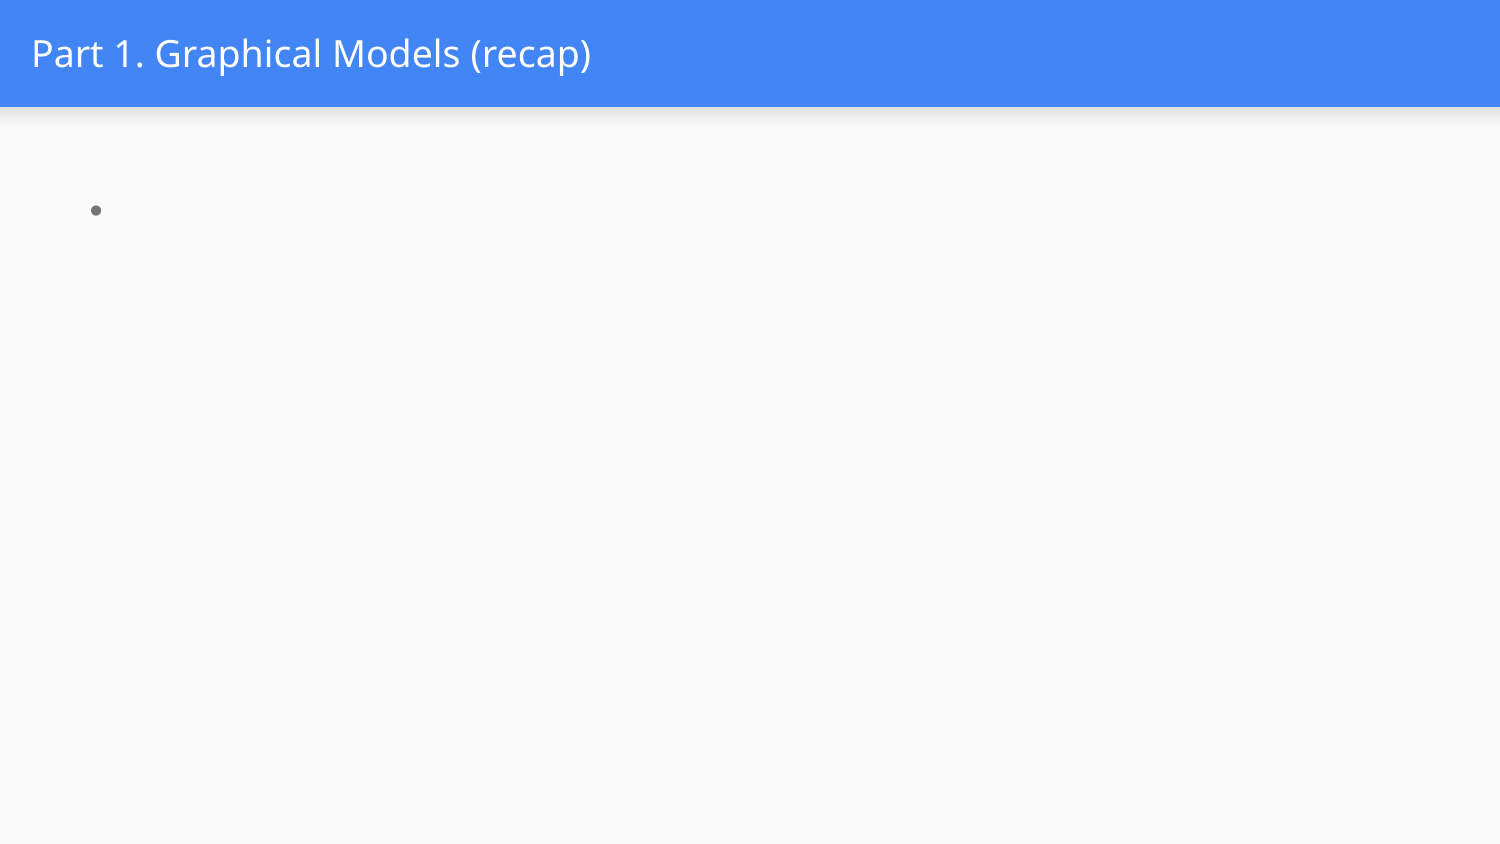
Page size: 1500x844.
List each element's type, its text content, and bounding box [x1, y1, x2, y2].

title Part 1. Graphical Models (recap) [16, 2, 1464, 102]
